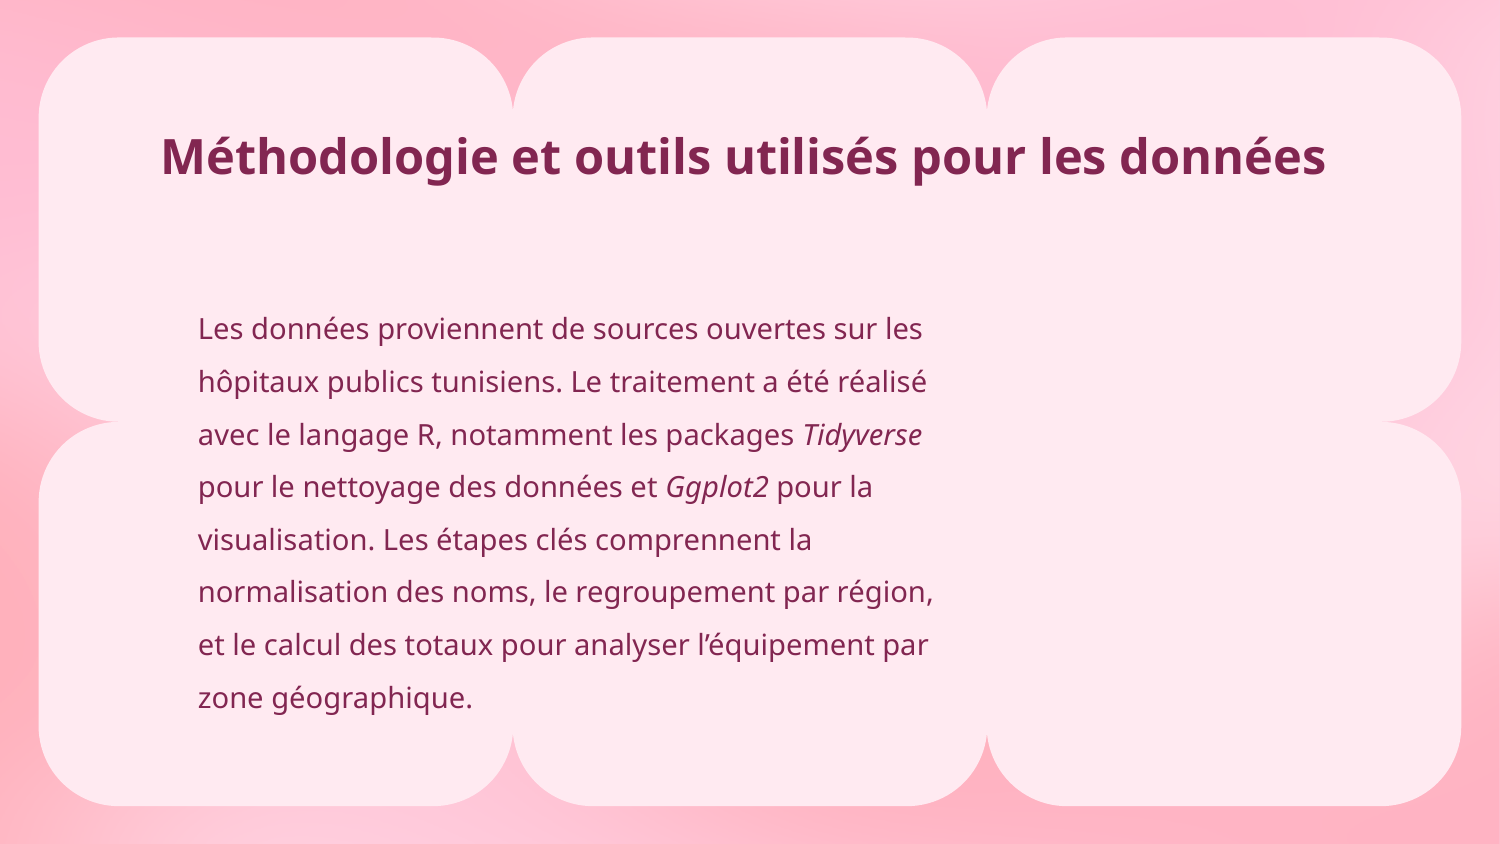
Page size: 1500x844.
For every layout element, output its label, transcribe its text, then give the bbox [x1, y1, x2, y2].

subtitle Les données proviennent de sources ouvertes sur les hôpitaux publics tunisiens. Le traitement a été réalisé avec le langage R, notamment les packages Tidyverse pour le nettoyage des données et Ggplot2 pour la visualisation. Les étapes clés comprennent la normalisation des noms, le regroupement par région, et le calcul des totaux pour analyser l’équipement par zone géographique. [145, 278, 980, 752]
picture [0, 0, 1500, 844]
title Méthodologie et outils utilisés pour les données [145, 110, 1355, 238]
